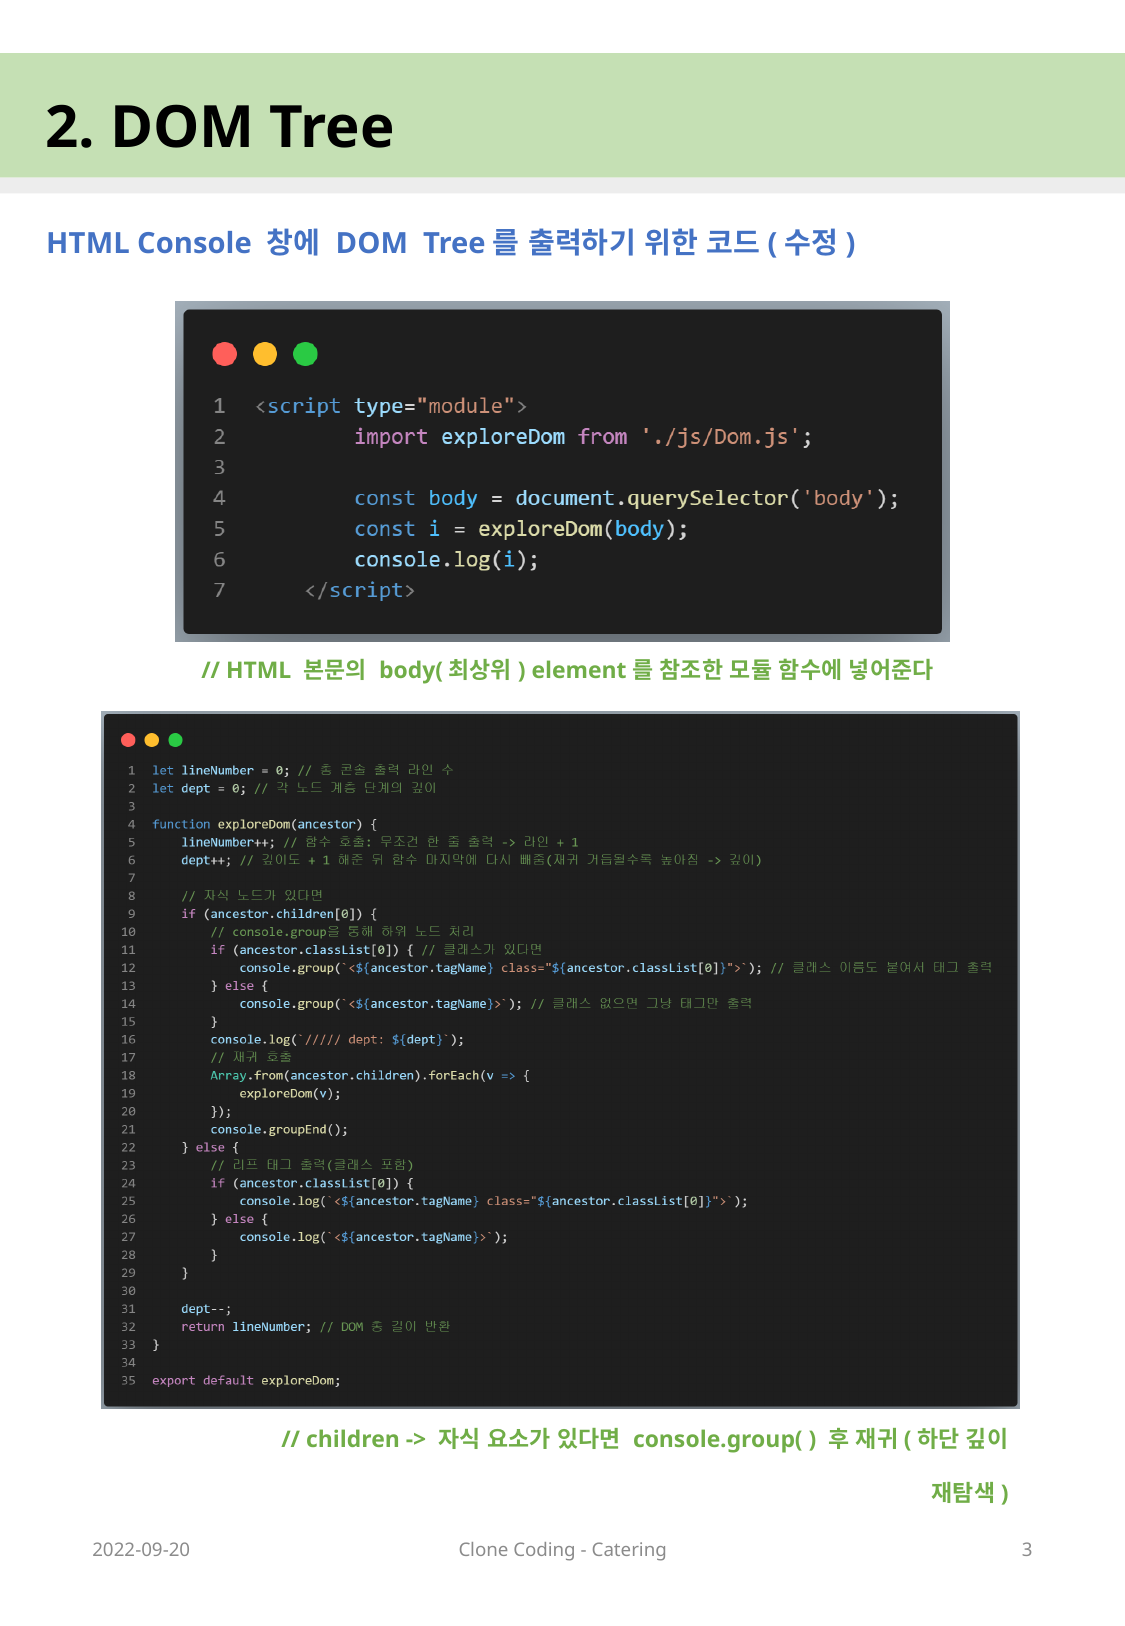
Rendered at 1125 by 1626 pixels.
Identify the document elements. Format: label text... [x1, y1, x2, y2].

text_box // HTML 본문의 body(최상위) element를 참조한 모듈 함수에 넣어준다 [175, 642, 950, 691]
text_box // children -> 자식 요소가 있다면 console.group( ) 후 재귀(하단 깊이 재탐색) [250, 1389, 1024, 1514]
text_box HTML Console 창에 DOM Tree를 출력하기 위한 코드(수정) [31, 194, 1090, 267]
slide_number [77, 1506, 331, 1593]
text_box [0, 53, 1125, 194]
slide_number 3 [794, 1506, 1048, 1593]
picture [175, 301, 950, 642]
footer Clone Coding - Catering [372, 1514, 753, 1593]
picture [101, 711, 1020, 1409]
